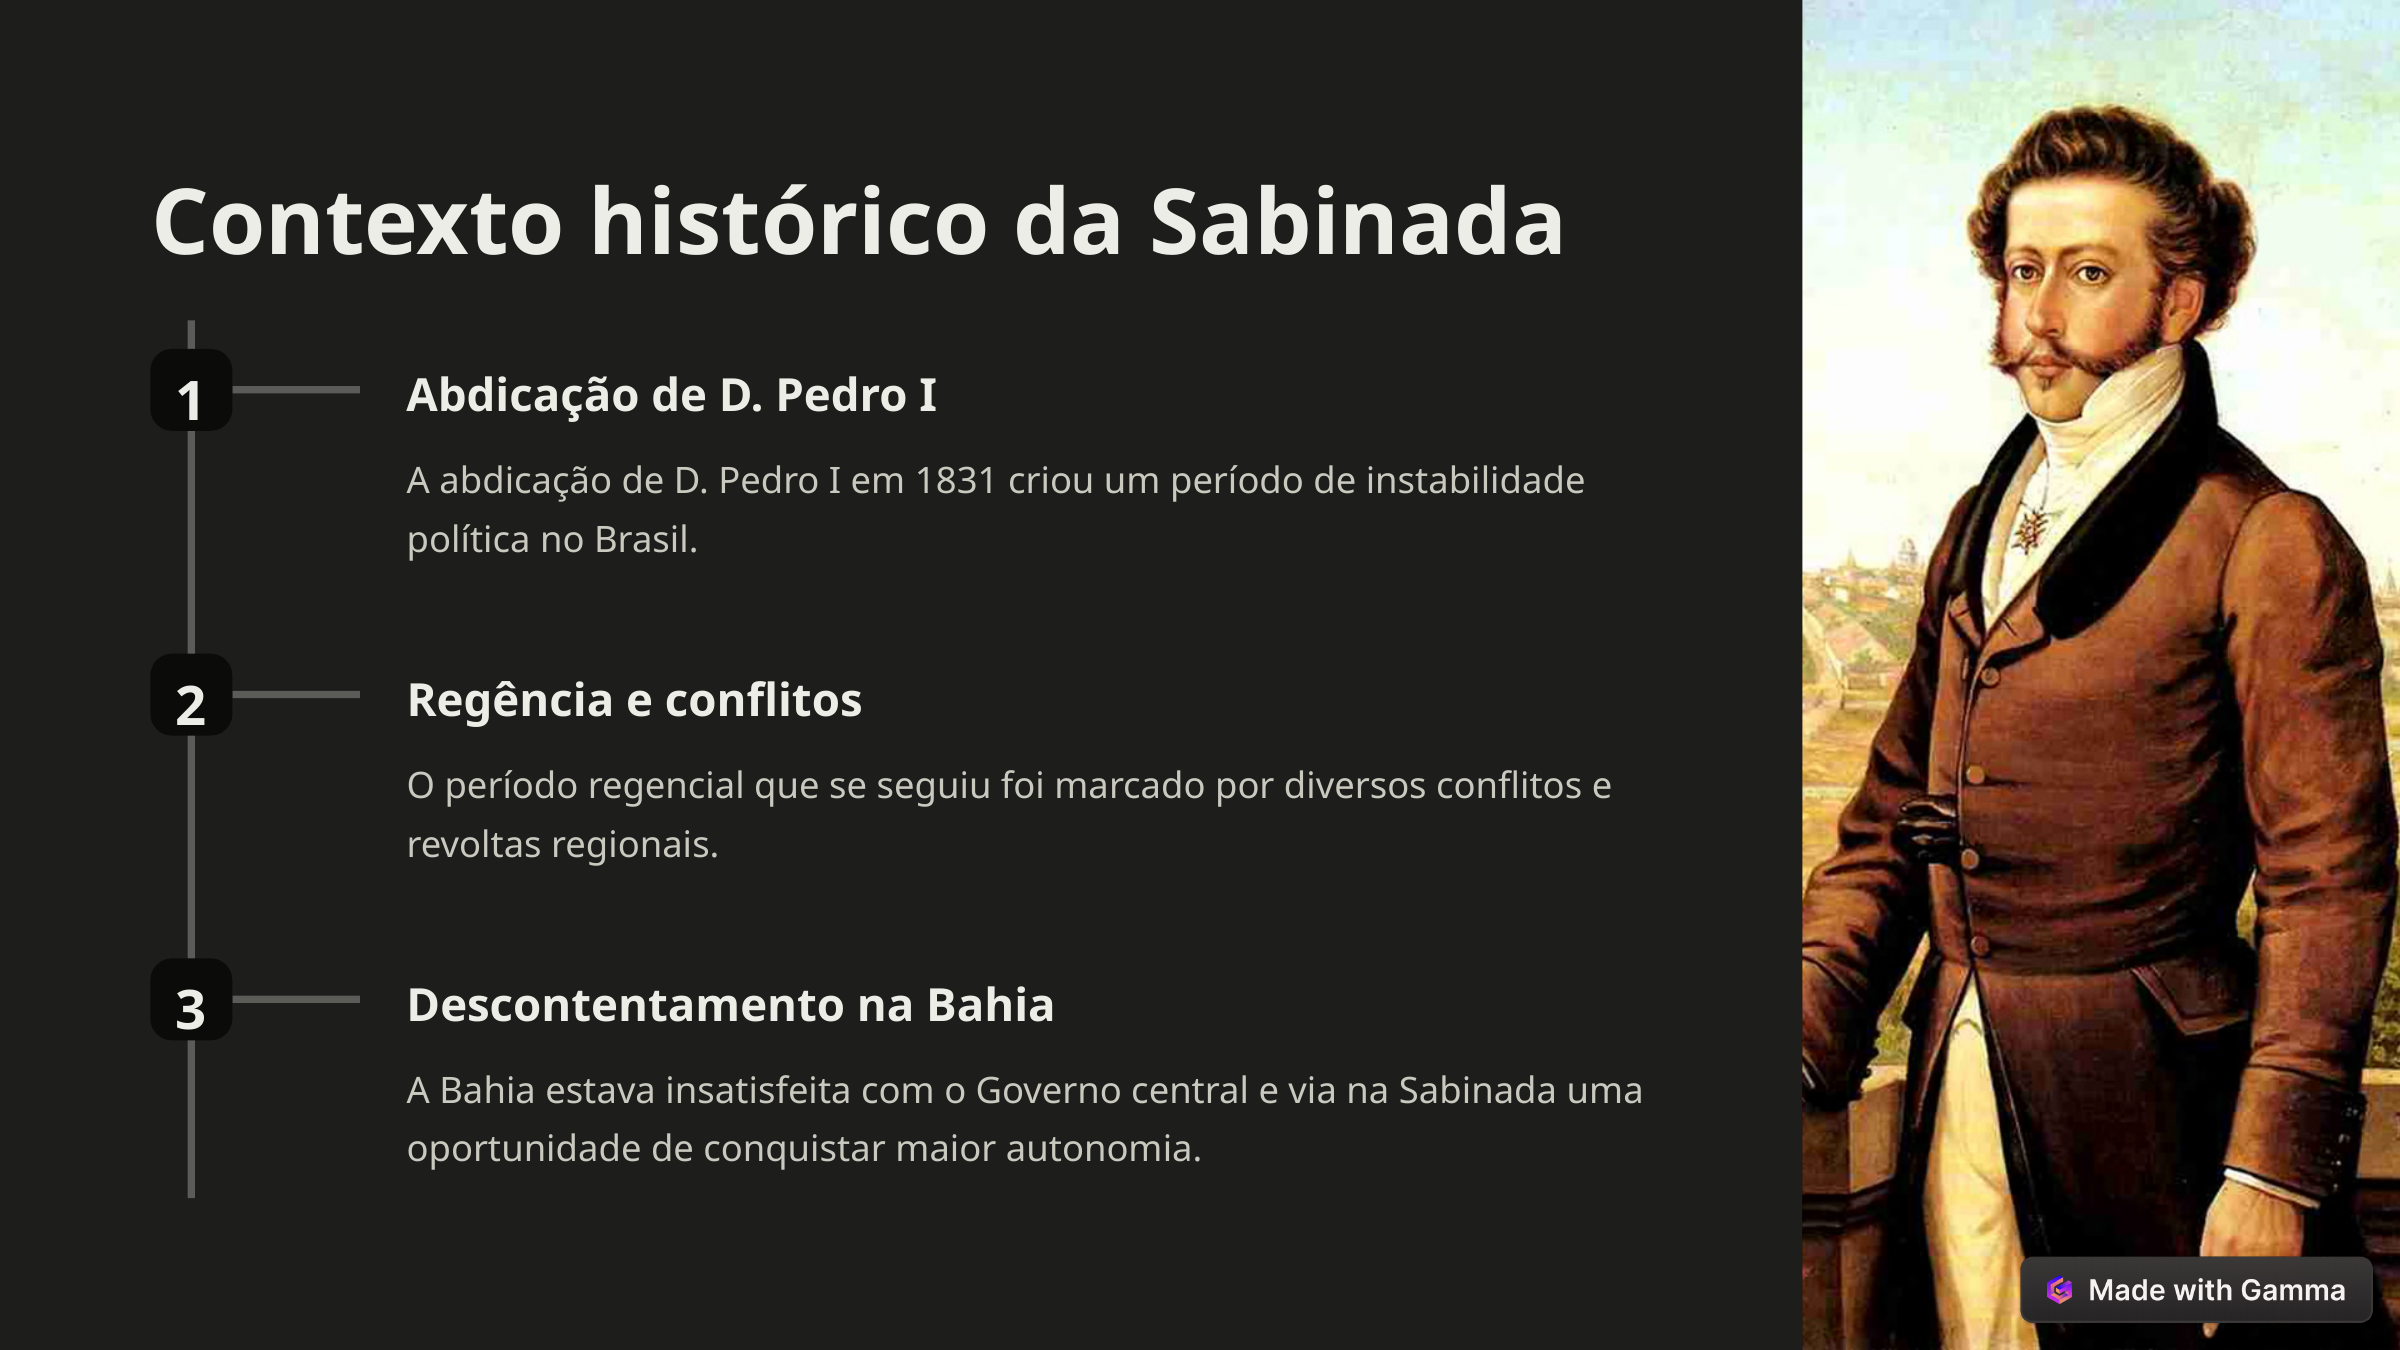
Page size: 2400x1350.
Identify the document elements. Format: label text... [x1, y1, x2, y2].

text_box [233, 386, 360, 394]
text_box [187, 736, 195, 958]
text_box [187, 1041, 195, 1199]
text_box 1 [178, 355, 204, 424]
text_box 3 [173, 965, 210, 1034]
text_box [150, 958, 233, 1041]
text_box [187, 320, 195, 348]
picture [1801, 0, 2400, 1350]
text_box Contexto histórico da Sabinada [136, 151, 1580, 266]
text_box [187, 431, 195, 653]
text_box [233, 690, 360, 699]
text_box A Bahia estava insatisfeita com o Governo central e via na Sabinada uma oportunidade de conquistar maior autonomia. [391, 1045, 1664, 1162]
text_box Abdicação de D. Pedro I [391, 356, 935, 414]
text_box A abdicação de D. Pedro I em 1831 criou um período de instabilidade política no Brasil. [391, 435, 1664, 553]
text_box [150, 348, 233, 431]
text_box O período regencial que se seguiu foi marcado por diversos conflitos e revoltas regionais. [391, 740, 1664, 857]
text_box Descontentamento na Bahia [391, 966, 1049, 1024]
text_box [0, 0, 1801, 1350]
text_box [233, 995, 360, 1003]
text_box Regência e conflitos [391, 661, 859, 719]
text_box 2 [172, 660, 210, 729]
text_box [150, 653, 233, 736]
